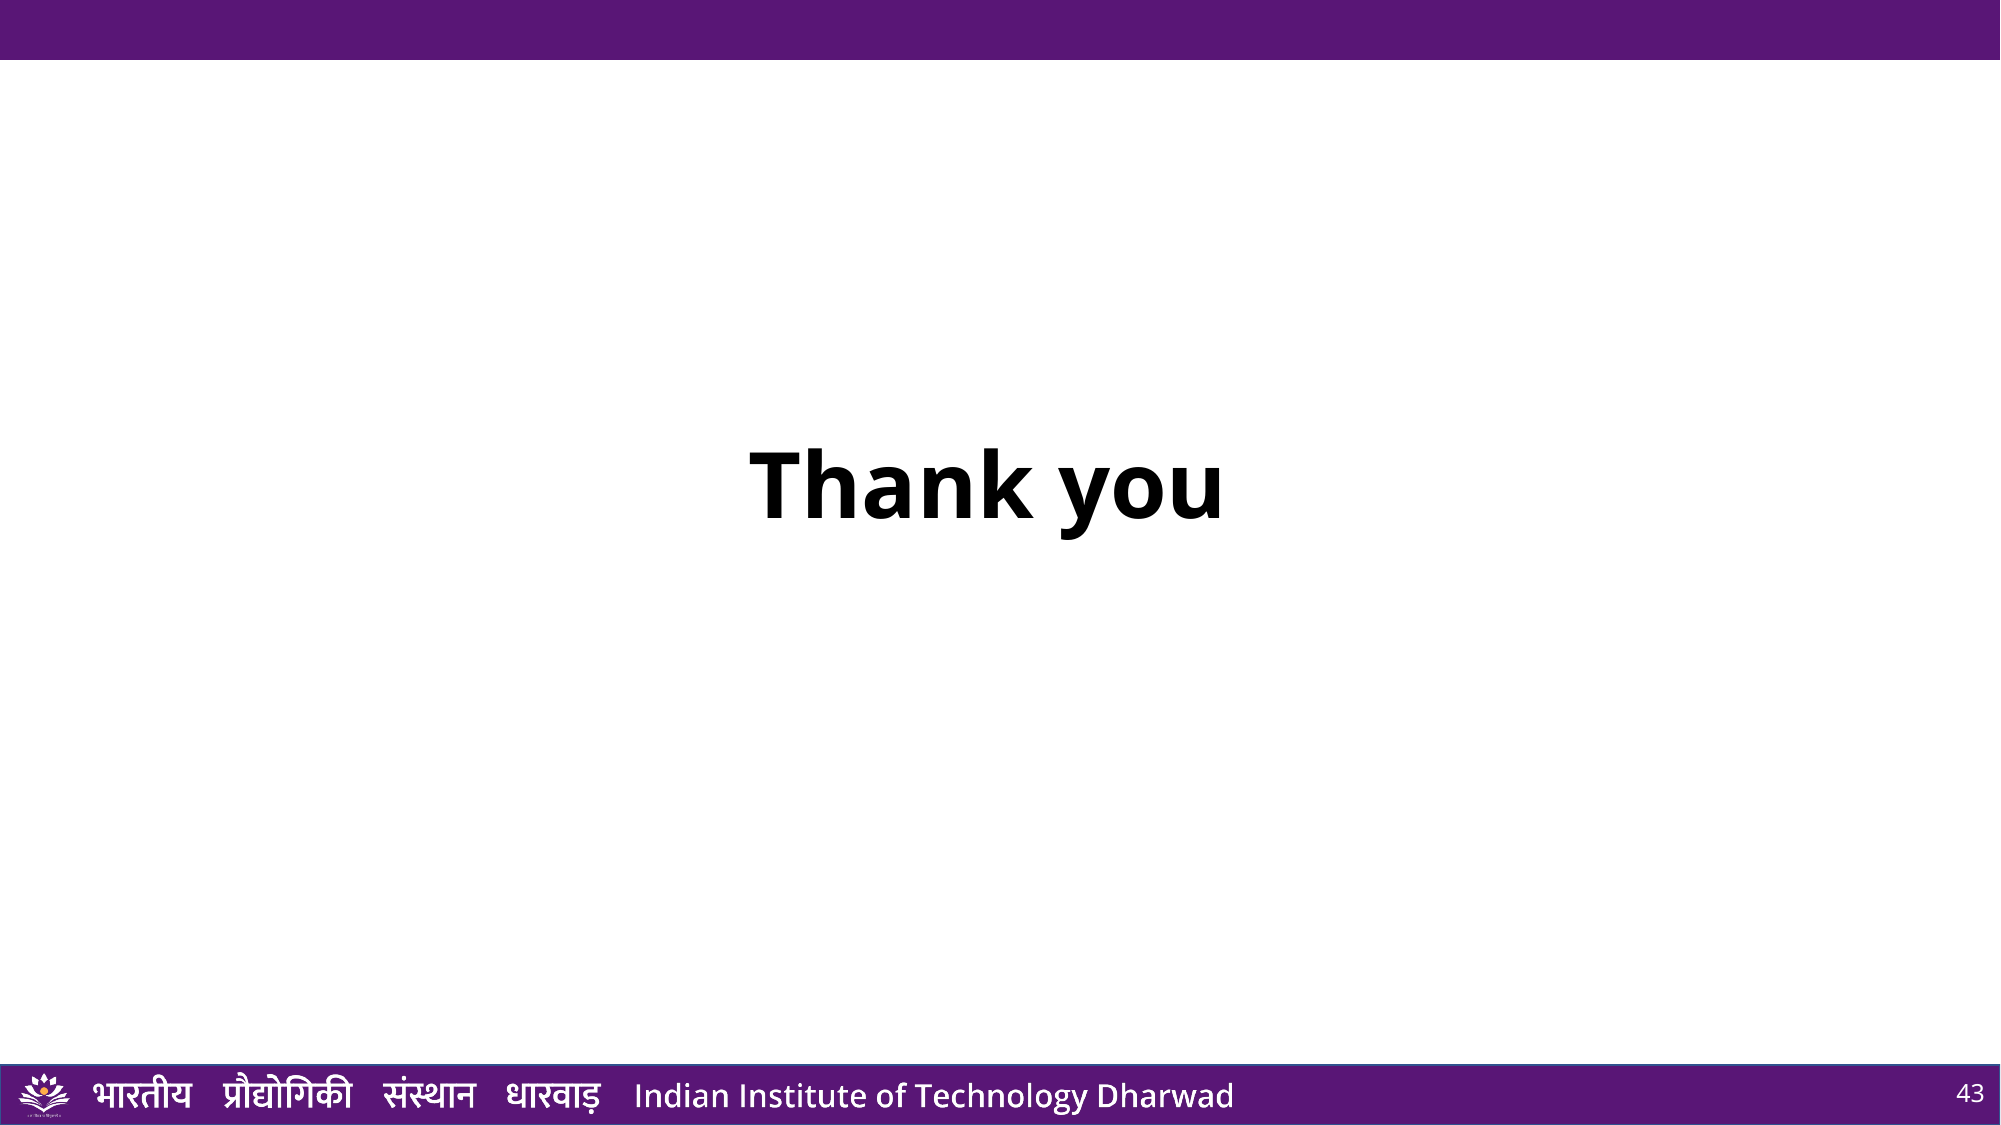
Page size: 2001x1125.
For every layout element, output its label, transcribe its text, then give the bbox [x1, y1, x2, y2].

title Thank you [137, 380, 1863, 598]
picture [18, 1072, 1232, 1118]
